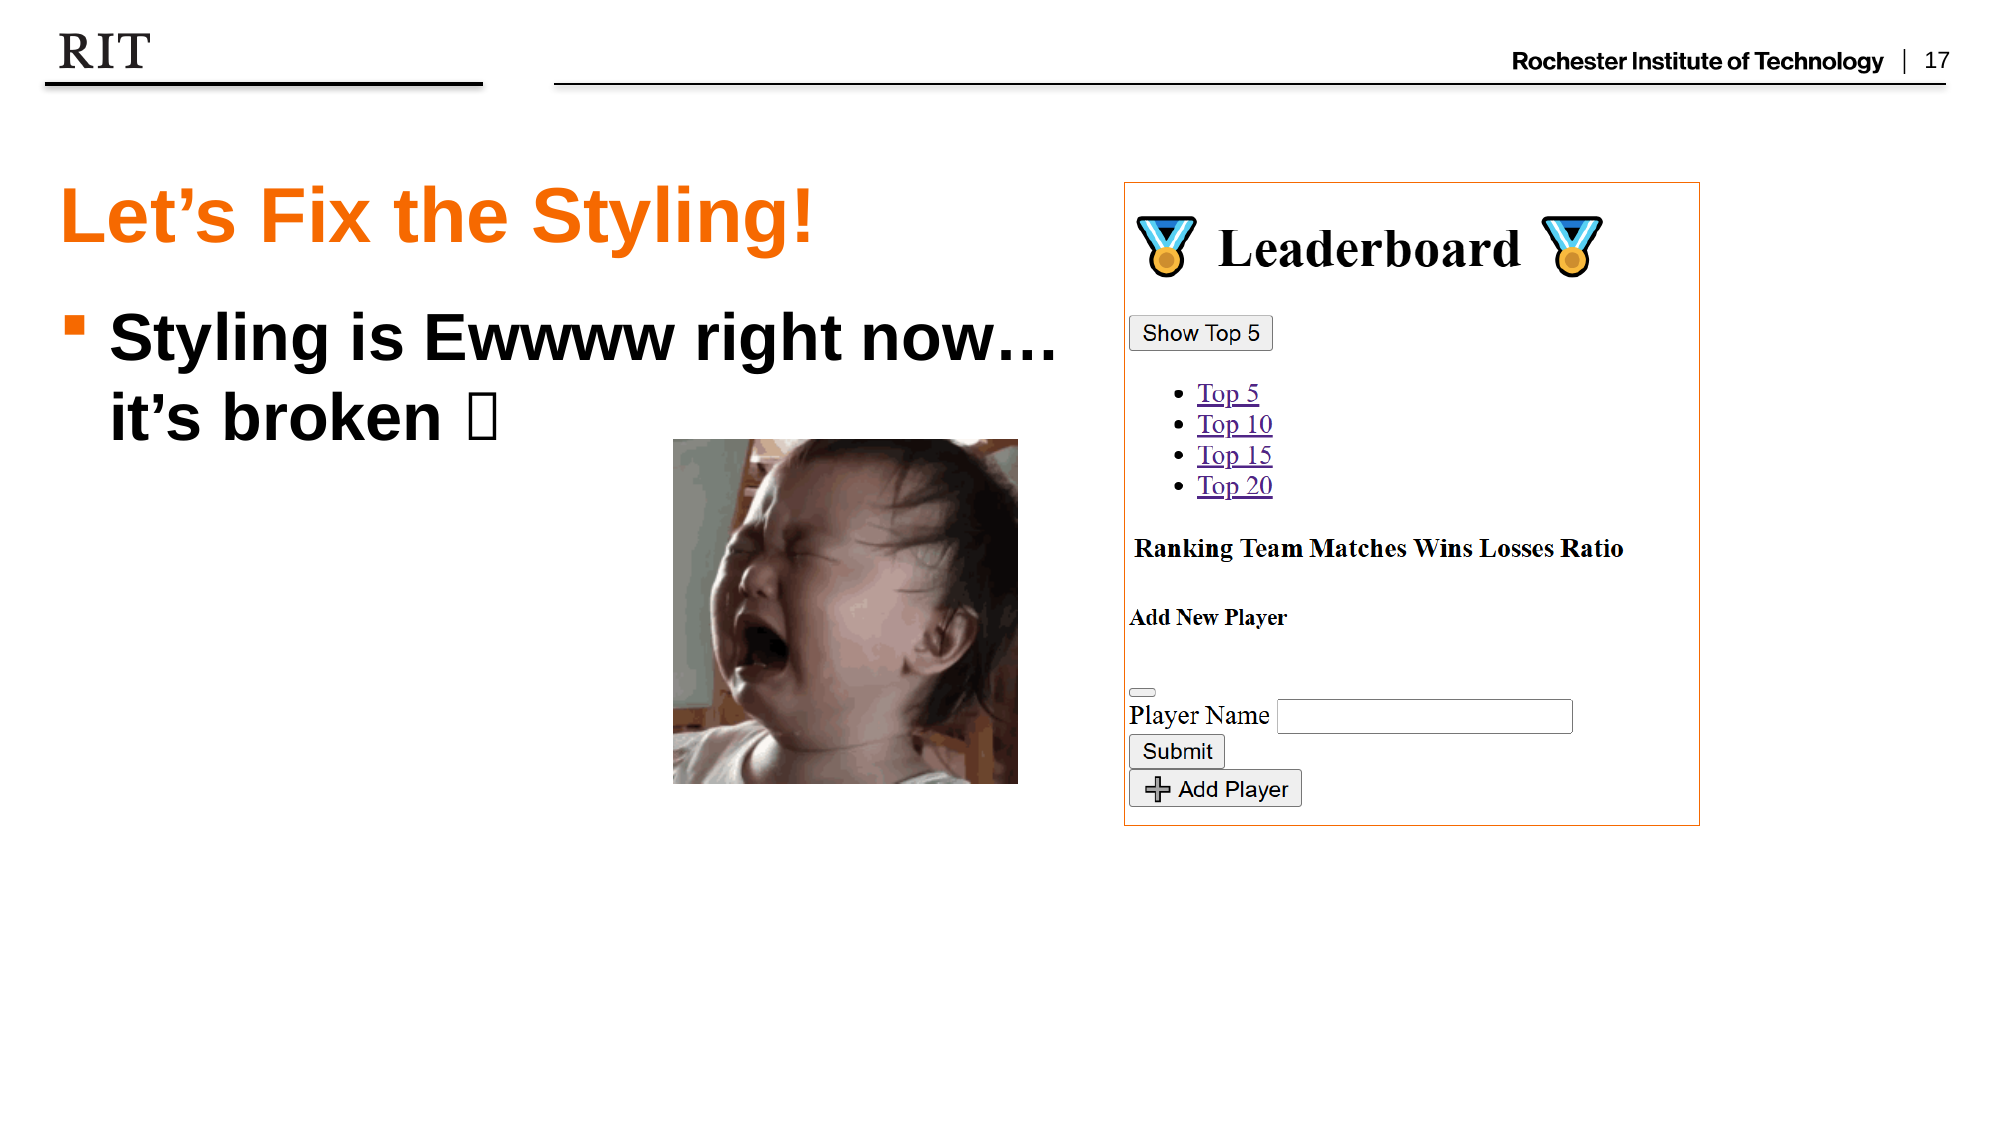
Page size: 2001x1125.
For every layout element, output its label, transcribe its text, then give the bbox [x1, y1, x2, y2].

picture [1502, 42, 1891, 77]
picture [1123, 181, 1700, 826]
title Let’s Fix the Styling! [44, 157, 1744, 272]
list Styling is Ewwww right now… it’s broken  [44, 286, 1100, 905]
picture [673, 439, 1018, 784]
